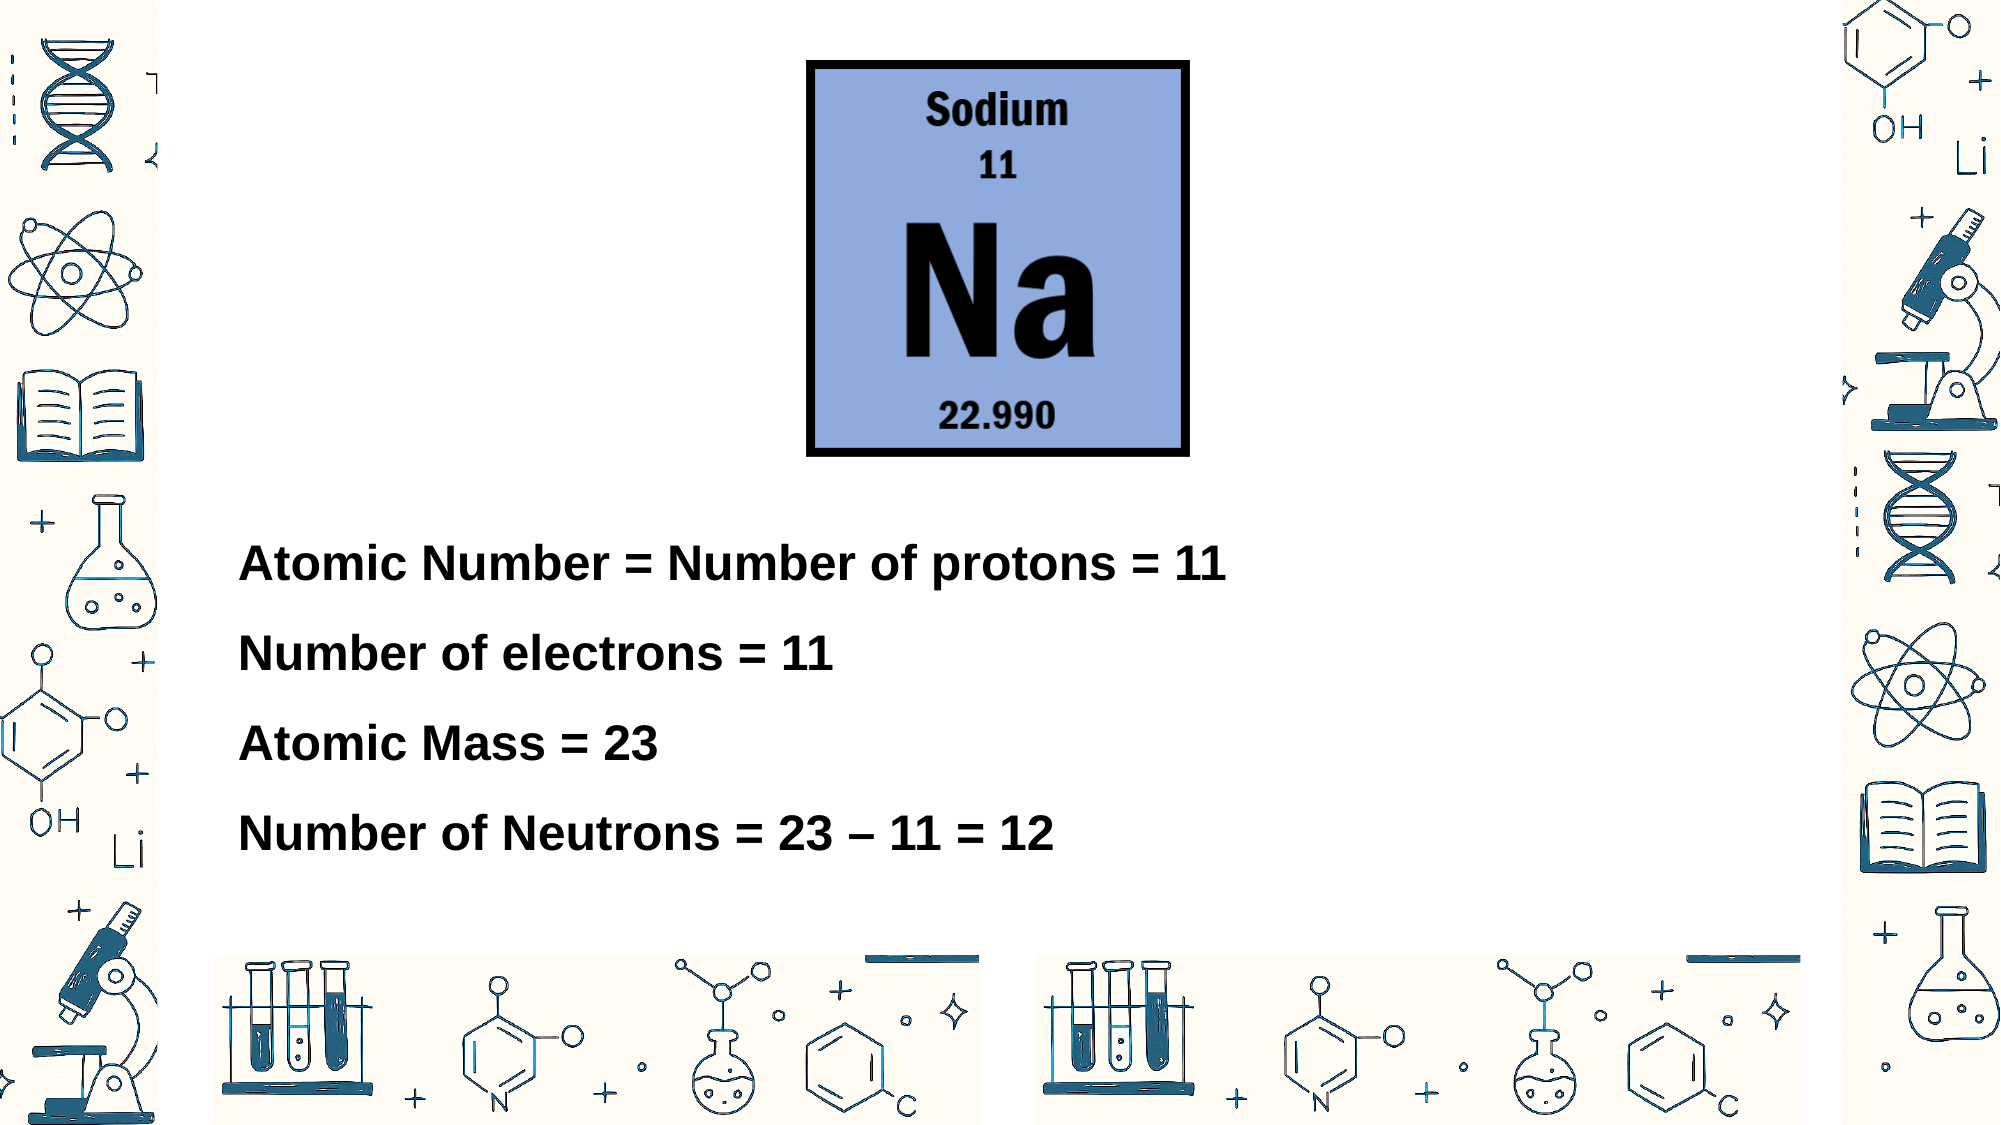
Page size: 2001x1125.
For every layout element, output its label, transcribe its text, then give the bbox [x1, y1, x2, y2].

picture [213, 954, 980, 1125]
picture [774, 60, 1226, 524]
picture [1842, 0, 2000, 1125]
picture [0, 634, 158, 1125]
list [0, 0, 158, 634]
text_box Atomic Number = Number of protons = 11 Number of electrons = 11 Atomic Mass = 23 Number of Neutrons = 23 – 11 = 12 [223, 493, 1777, 869]
picture [1035, 954, 1801, 1125]
